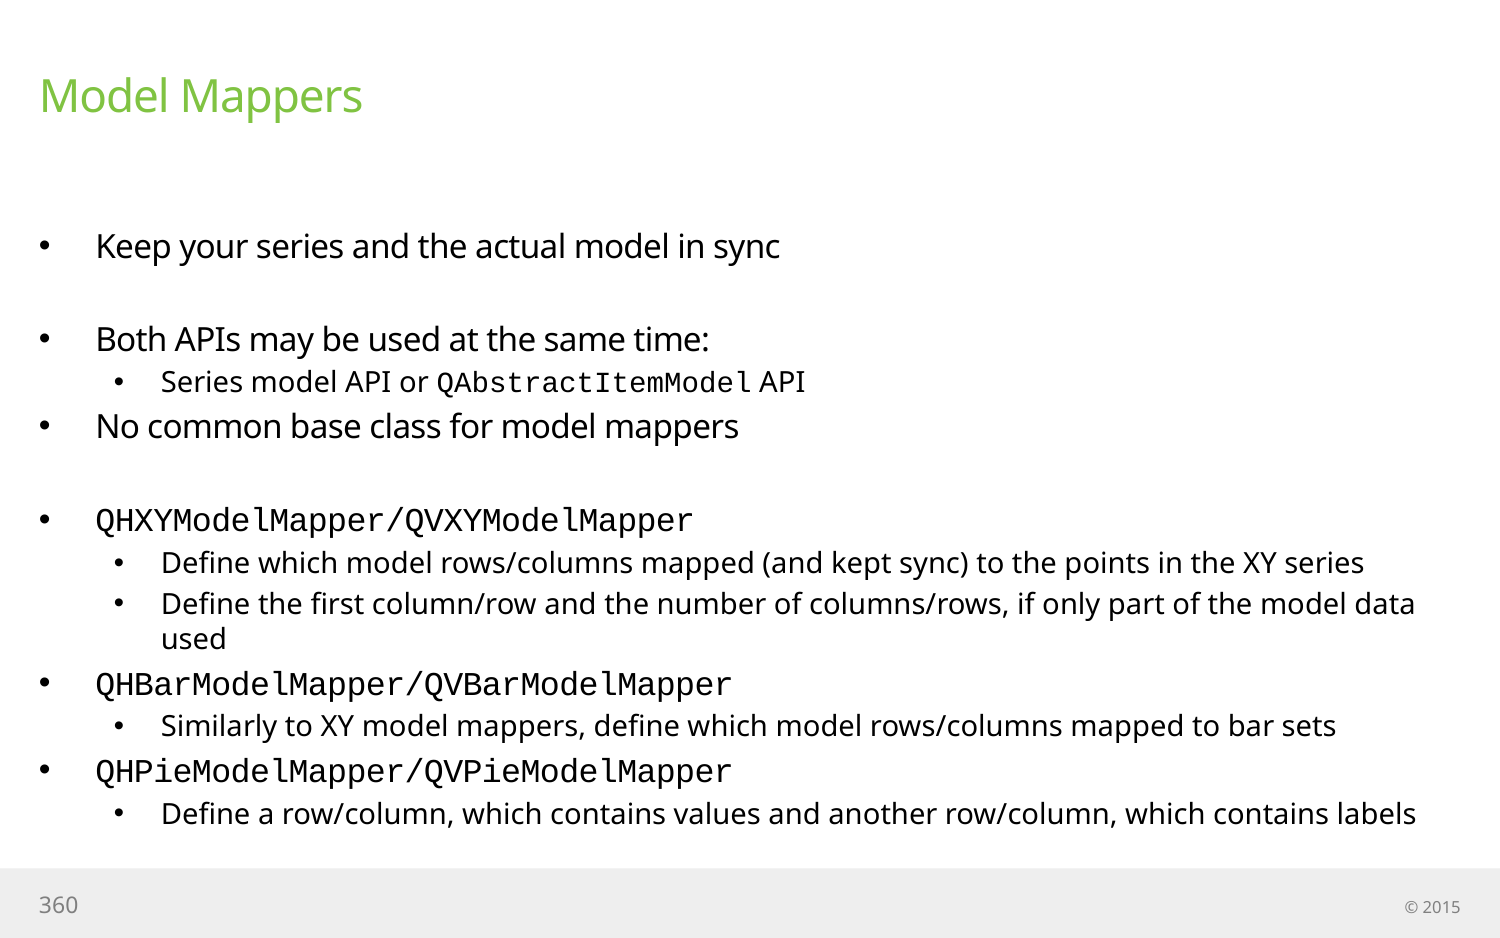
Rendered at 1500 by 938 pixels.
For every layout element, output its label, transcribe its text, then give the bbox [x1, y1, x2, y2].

footer © 2015 [1188, 896, 1461, 917]
slide_number 360 [39, 892, 410, 921]
list Keep your series and the actual model in sync Both APIs may be used at the same time: Series model API or QAbstractItemModel API No common base class for model mappers QHXYModelMapper/QVXYModelMapper Define which model rows/columns mapped (and kept sync) to the points in the XY series Define the first column/row and the number of columns/rows, if only part of the model data used QHBarModelMapper/QVBarModelMapper Similarly to XY model mappers, define which model rows/columns mapped to bar sets QHPieModelMapper/QVPieModelMapper Define a row/column, which contains values and another row/column, which contains labels [39, 224, 1471, 846]
title Model Mappers [39, 66, 1052, 195]
